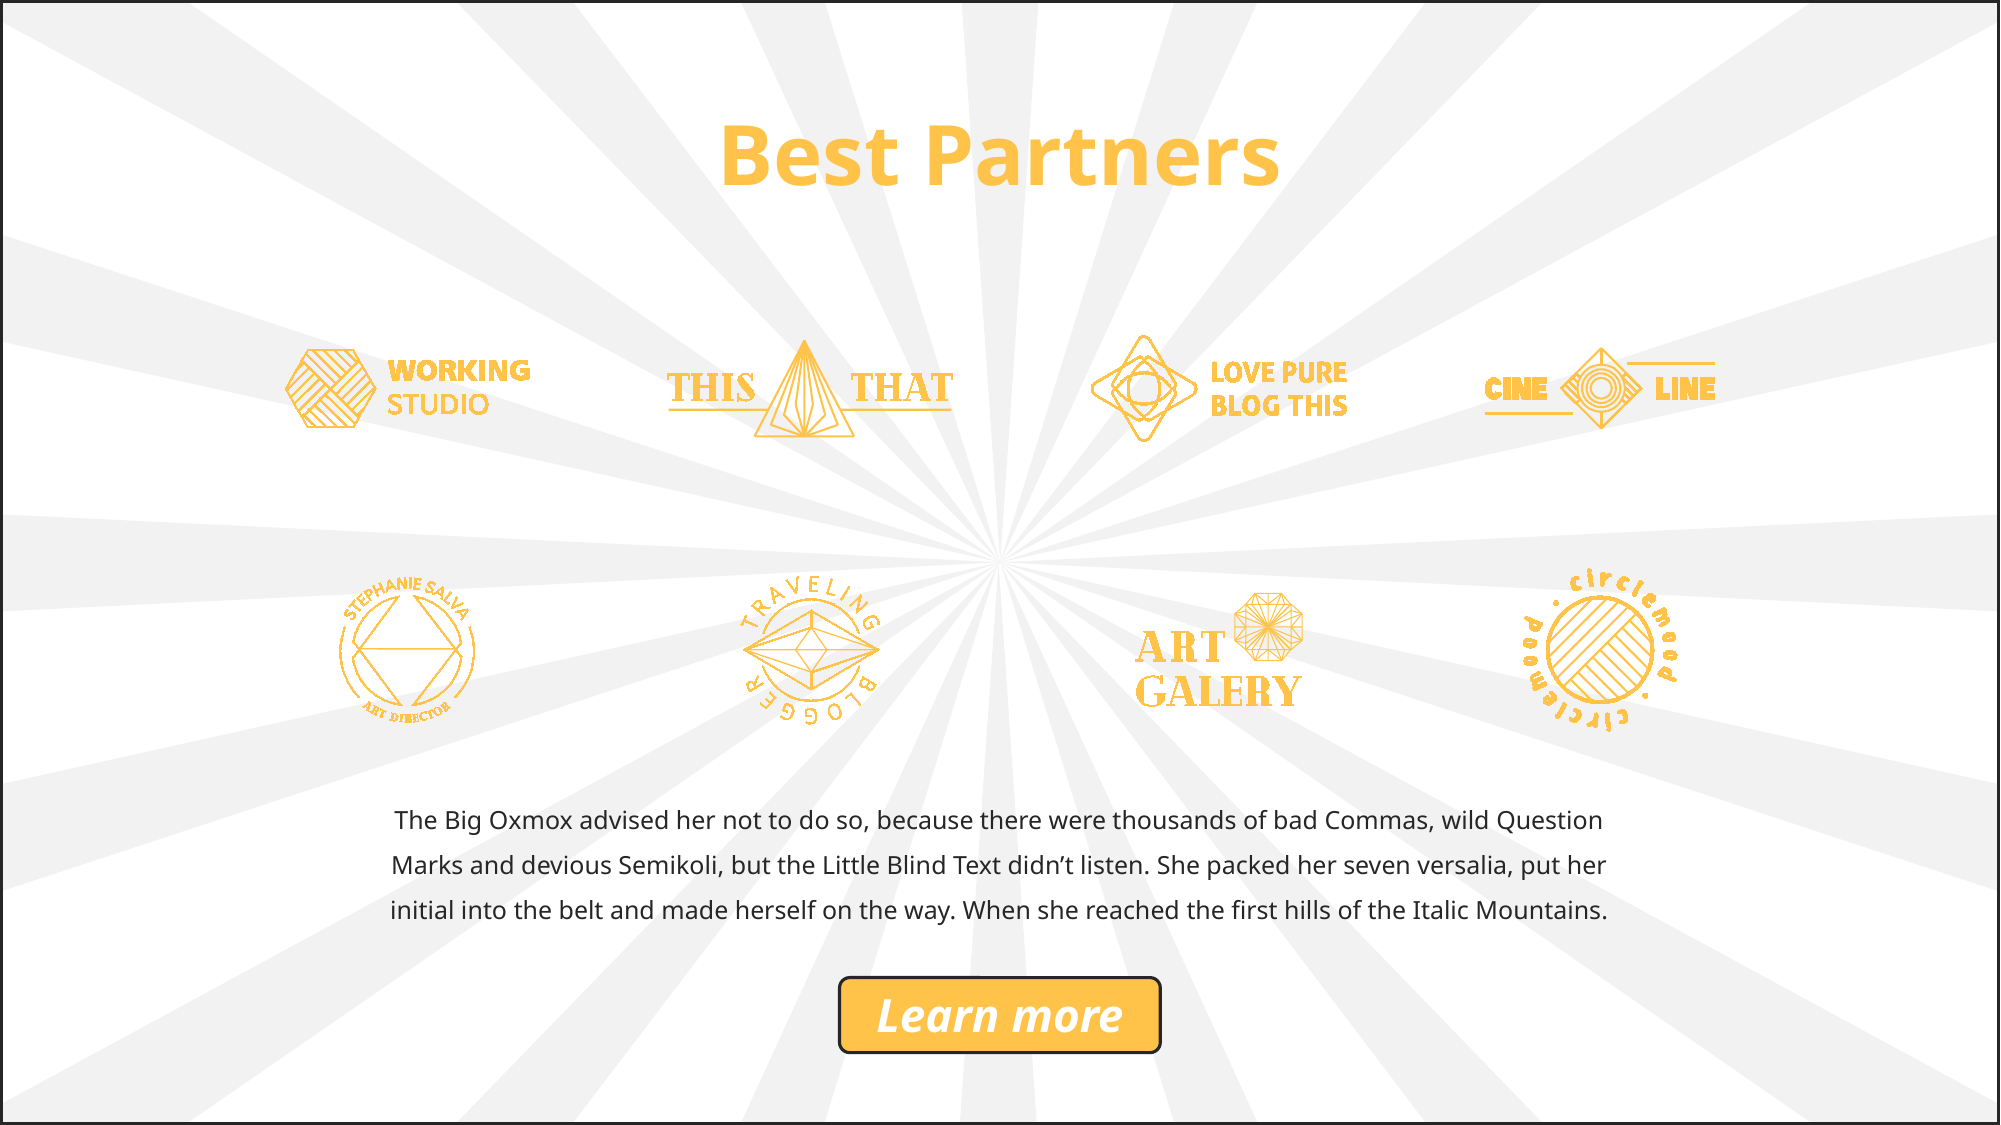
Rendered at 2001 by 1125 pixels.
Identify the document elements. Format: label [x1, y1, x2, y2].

text_box [0, 0, 2000, 1125]
text_box [839, 977, 1161, 1053]
text_box [1485, 348, 1715, 429]
text_box [740, 576, 880, 724]
text_box [285, 349, 530, 428]
text_box [339, 577, 475, 723]
text_box [1091, 335, 1347, 442]
text_box [1135, 593, 1302, 707]
text_box [667, 340, 953, 437]
text_box [1523, 568, 1677, 732]
